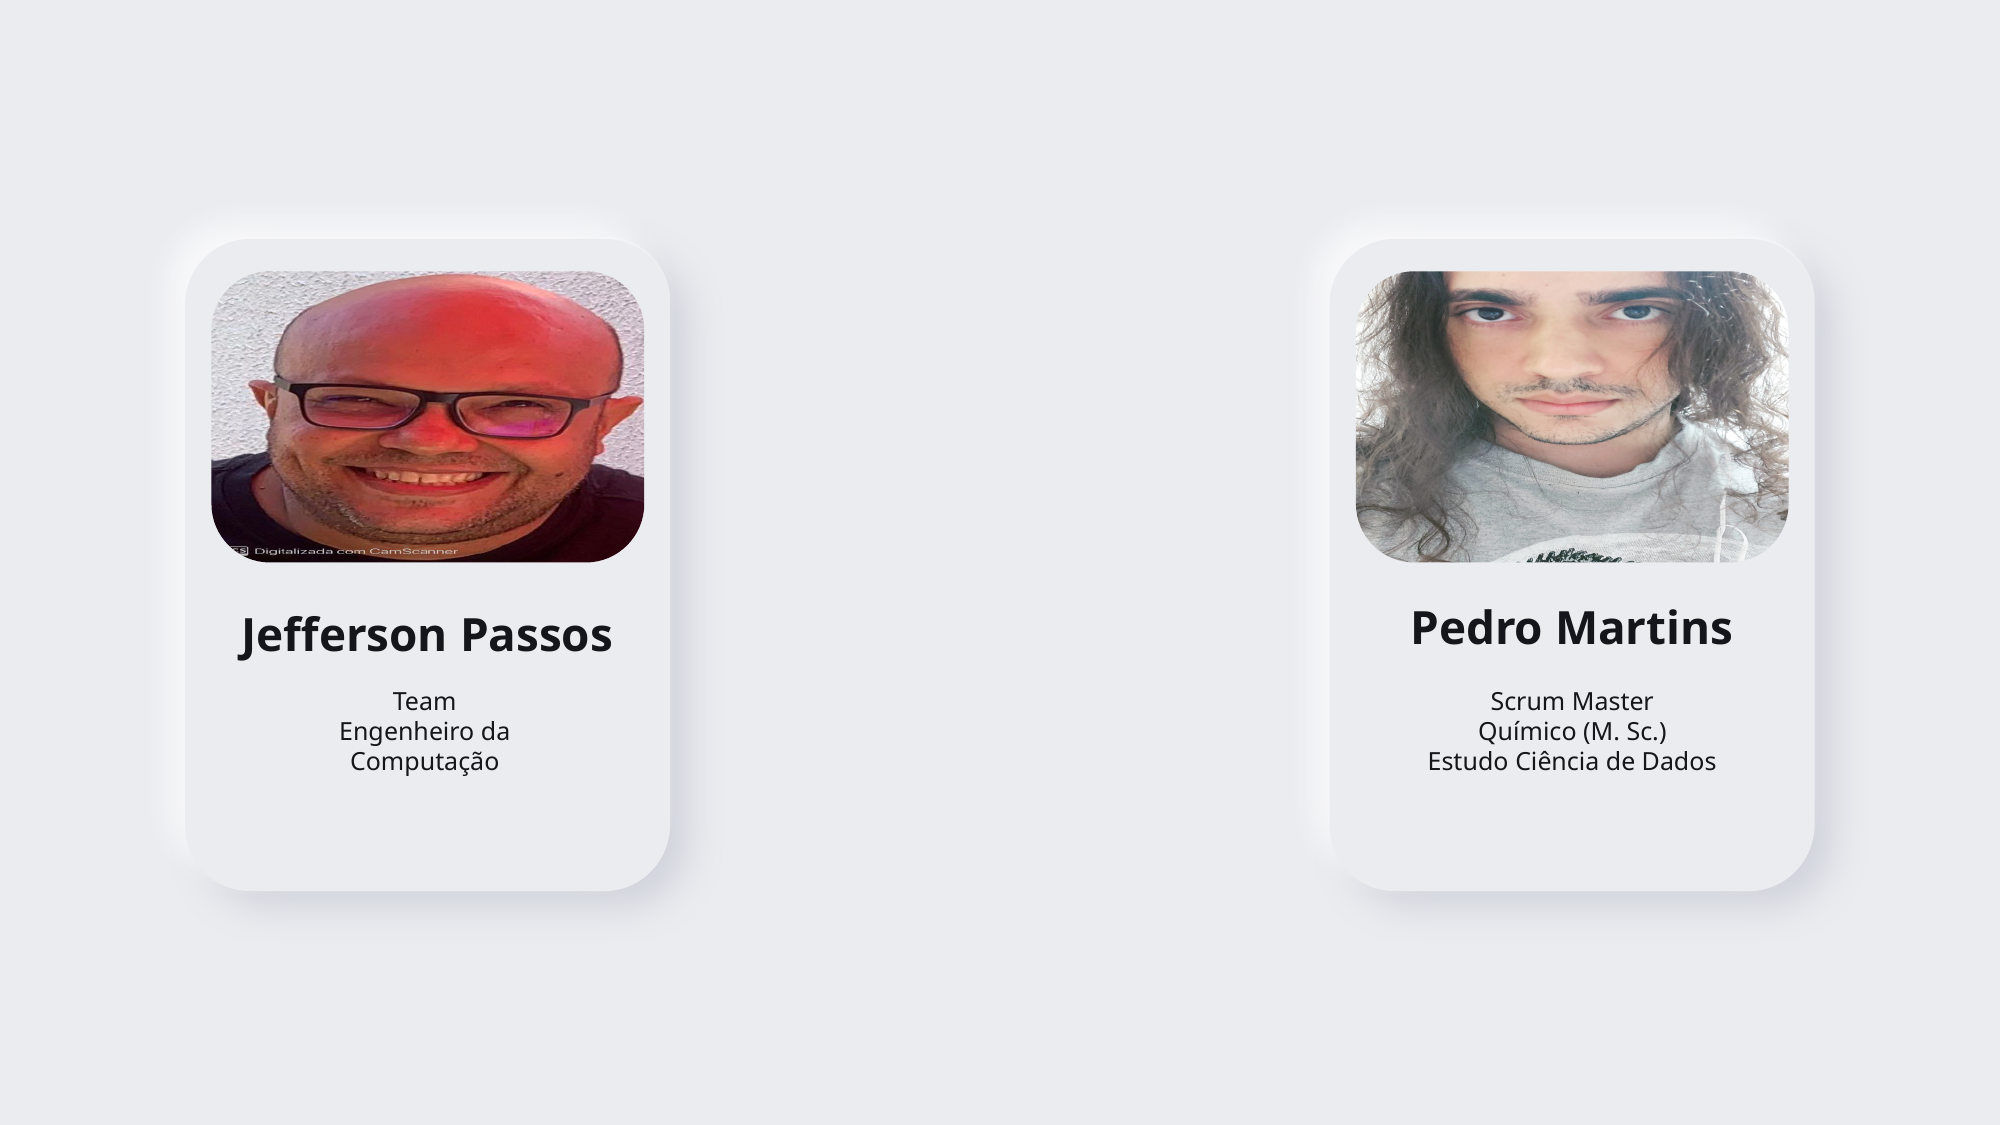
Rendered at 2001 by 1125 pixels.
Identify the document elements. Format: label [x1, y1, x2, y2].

picture [1355, 271, 1789, 563]
text_box [185, 236, 671, 892]
text_box [1329, 236, 1815, 892]
picture [211, 271, 645, 563]
